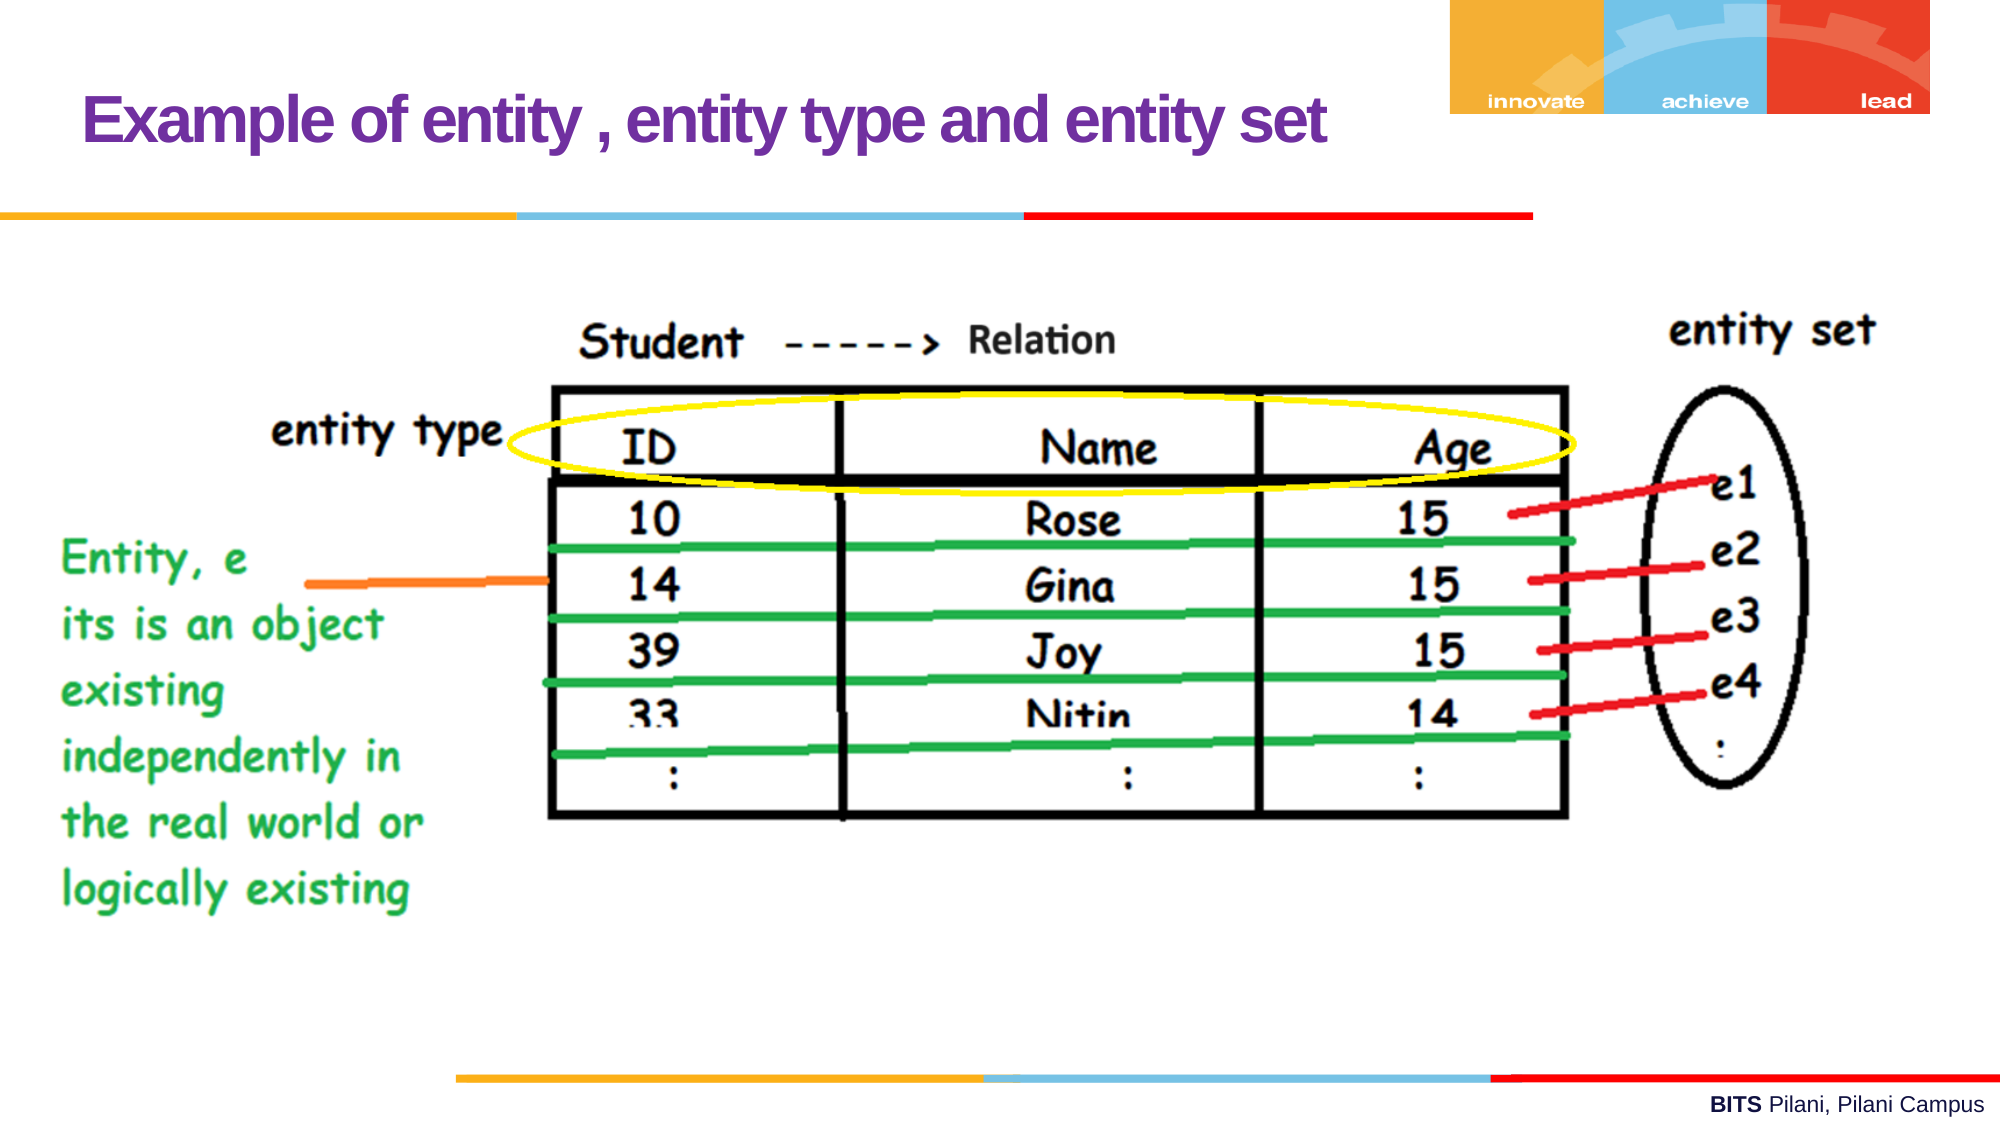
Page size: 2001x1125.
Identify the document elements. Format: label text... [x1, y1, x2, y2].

picture [1449, 0, 1930, 114]
picture [37, 268, 1963, 944]
list Example of entity , entity type and entity set [66, 24, 1450, 213]
